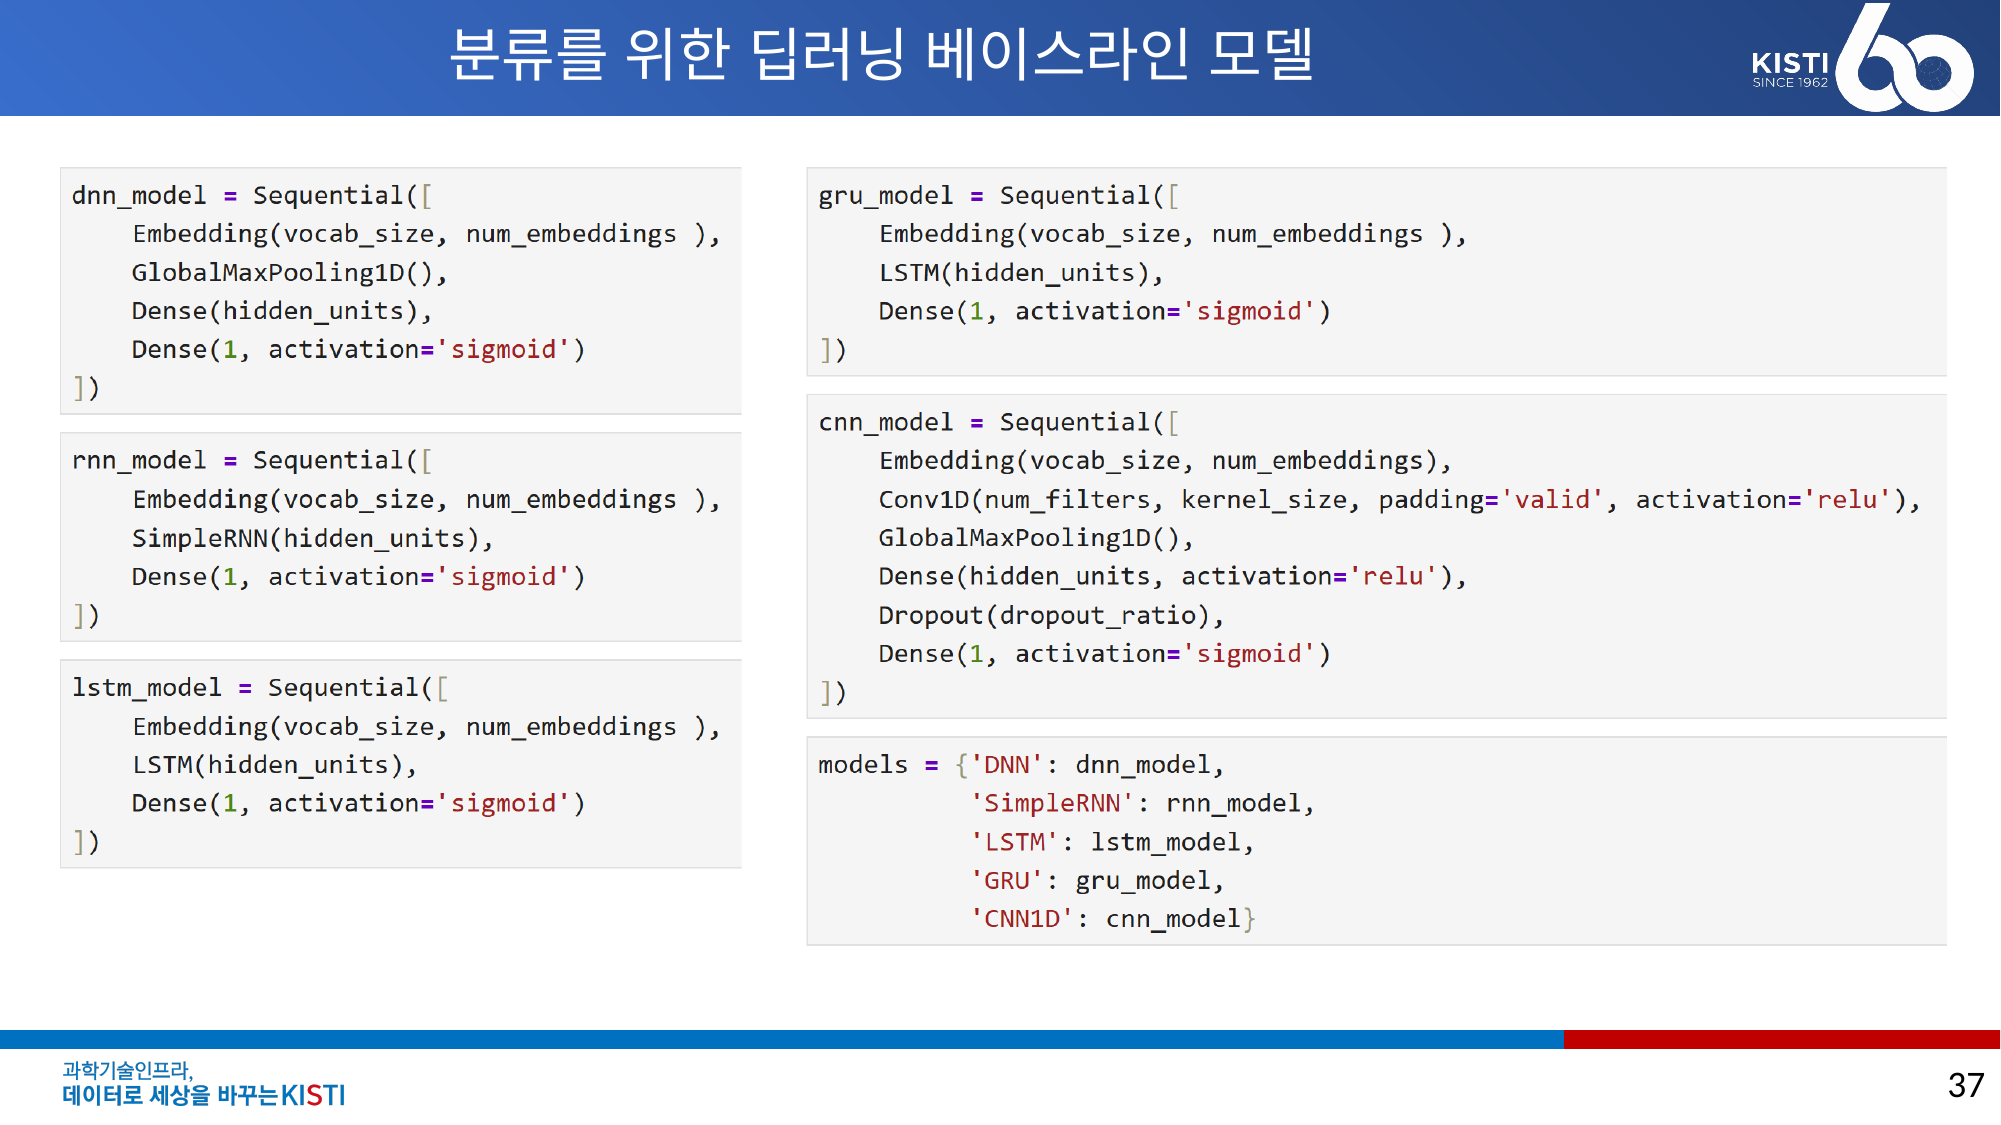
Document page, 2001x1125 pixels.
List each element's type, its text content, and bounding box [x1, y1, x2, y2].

picture [52, 158, 742, 870]
picture [63, 1061, 344, 1106]
picture [803, 157, 1947, 951]
title 분류를 위한 딥러닝 베이스라인 모델 [53, 1, 1728, 114]
slide_number 37 [1647, 1053, 2000, 1113]
picture [1753, 3, 1974, 112]
